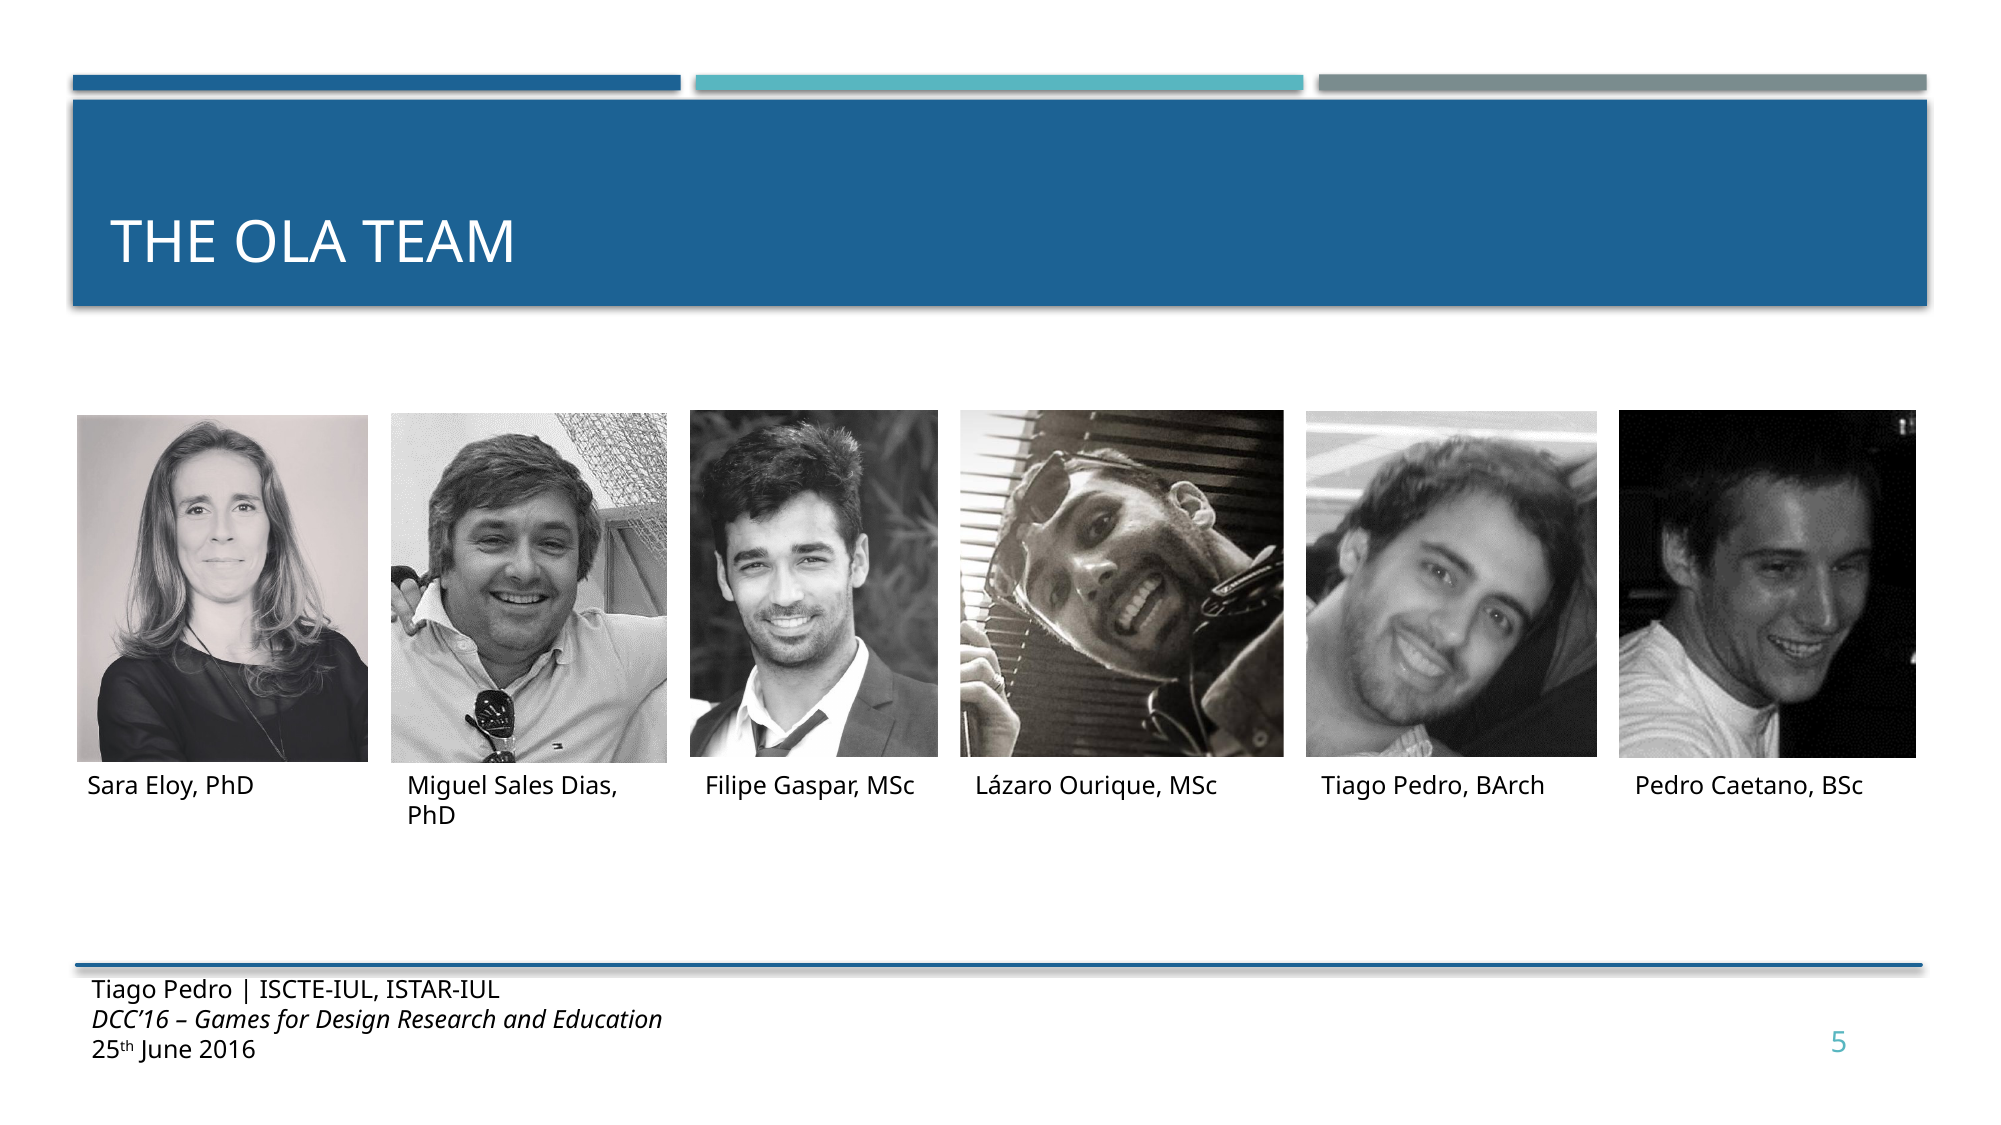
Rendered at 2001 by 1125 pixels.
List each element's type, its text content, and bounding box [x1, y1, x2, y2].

slide_number 5 [1412, 1015, 1863, 1076]
text_box Sara Eloy, PhD [72, 767, 368, 808]
picture [390, 412, 668, 763]
text_box Lázaro Ourique, MSc [960, 767, 1256, 808]
picture [76, 414, 369, 762]
title The OLA team [95, 119, 1905, 282]
text_box Tiago Pedro | ISCTE-IUL, ISTAR-IUL DCC’16 – Games for Design Research and Education 25th June 2016 [76, 975, 1341, 1072]
picture [959, 409, 1284, 758]
text_box Pedro Caetano, BSc [1620, 768, 1916, 808]
picture [1306, 410, 1597, 758]
picture [689, 409, 938, 758]
text_box Filipe Gaspar, MSc [690, 762, 960, 808]
text_box Miguel Sales Dias, PhD [392, 762, 688, 837]
picture [1618, 409, 1916, 759]
text_box Tiago Pedro, BArch [1306, 762, 1602, 808]
